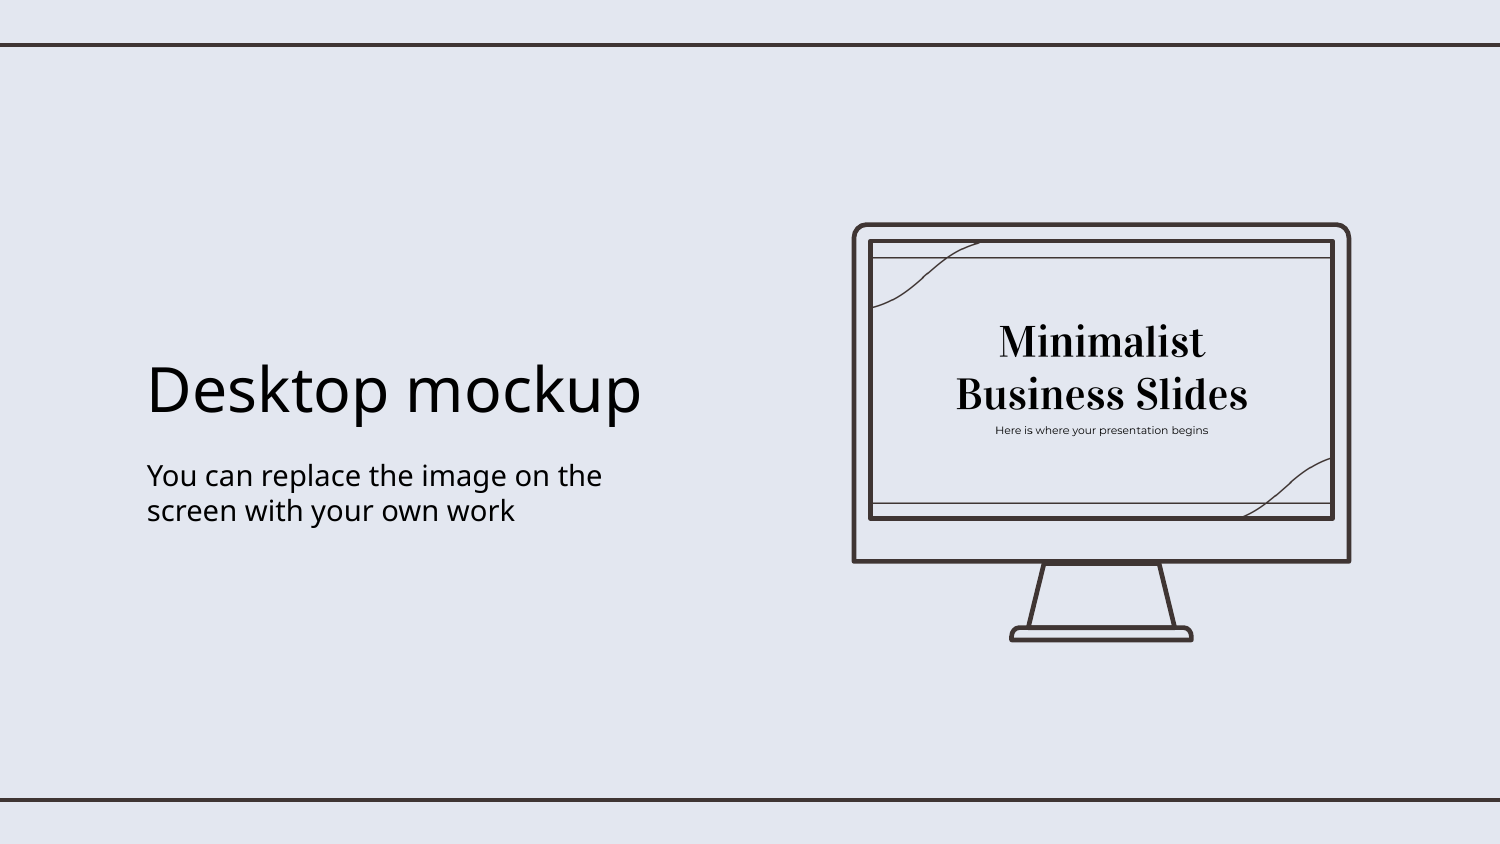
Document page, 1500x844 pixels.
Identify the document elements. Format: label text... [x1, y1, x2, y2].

title Desktop mockup [131, 334, 803, 446]
subtitle You can replace the image on the screen with your own work [131, 441, 651, 534]
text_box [853, 224, 1350, 641]
picture [872, 243, 1331, 517]
